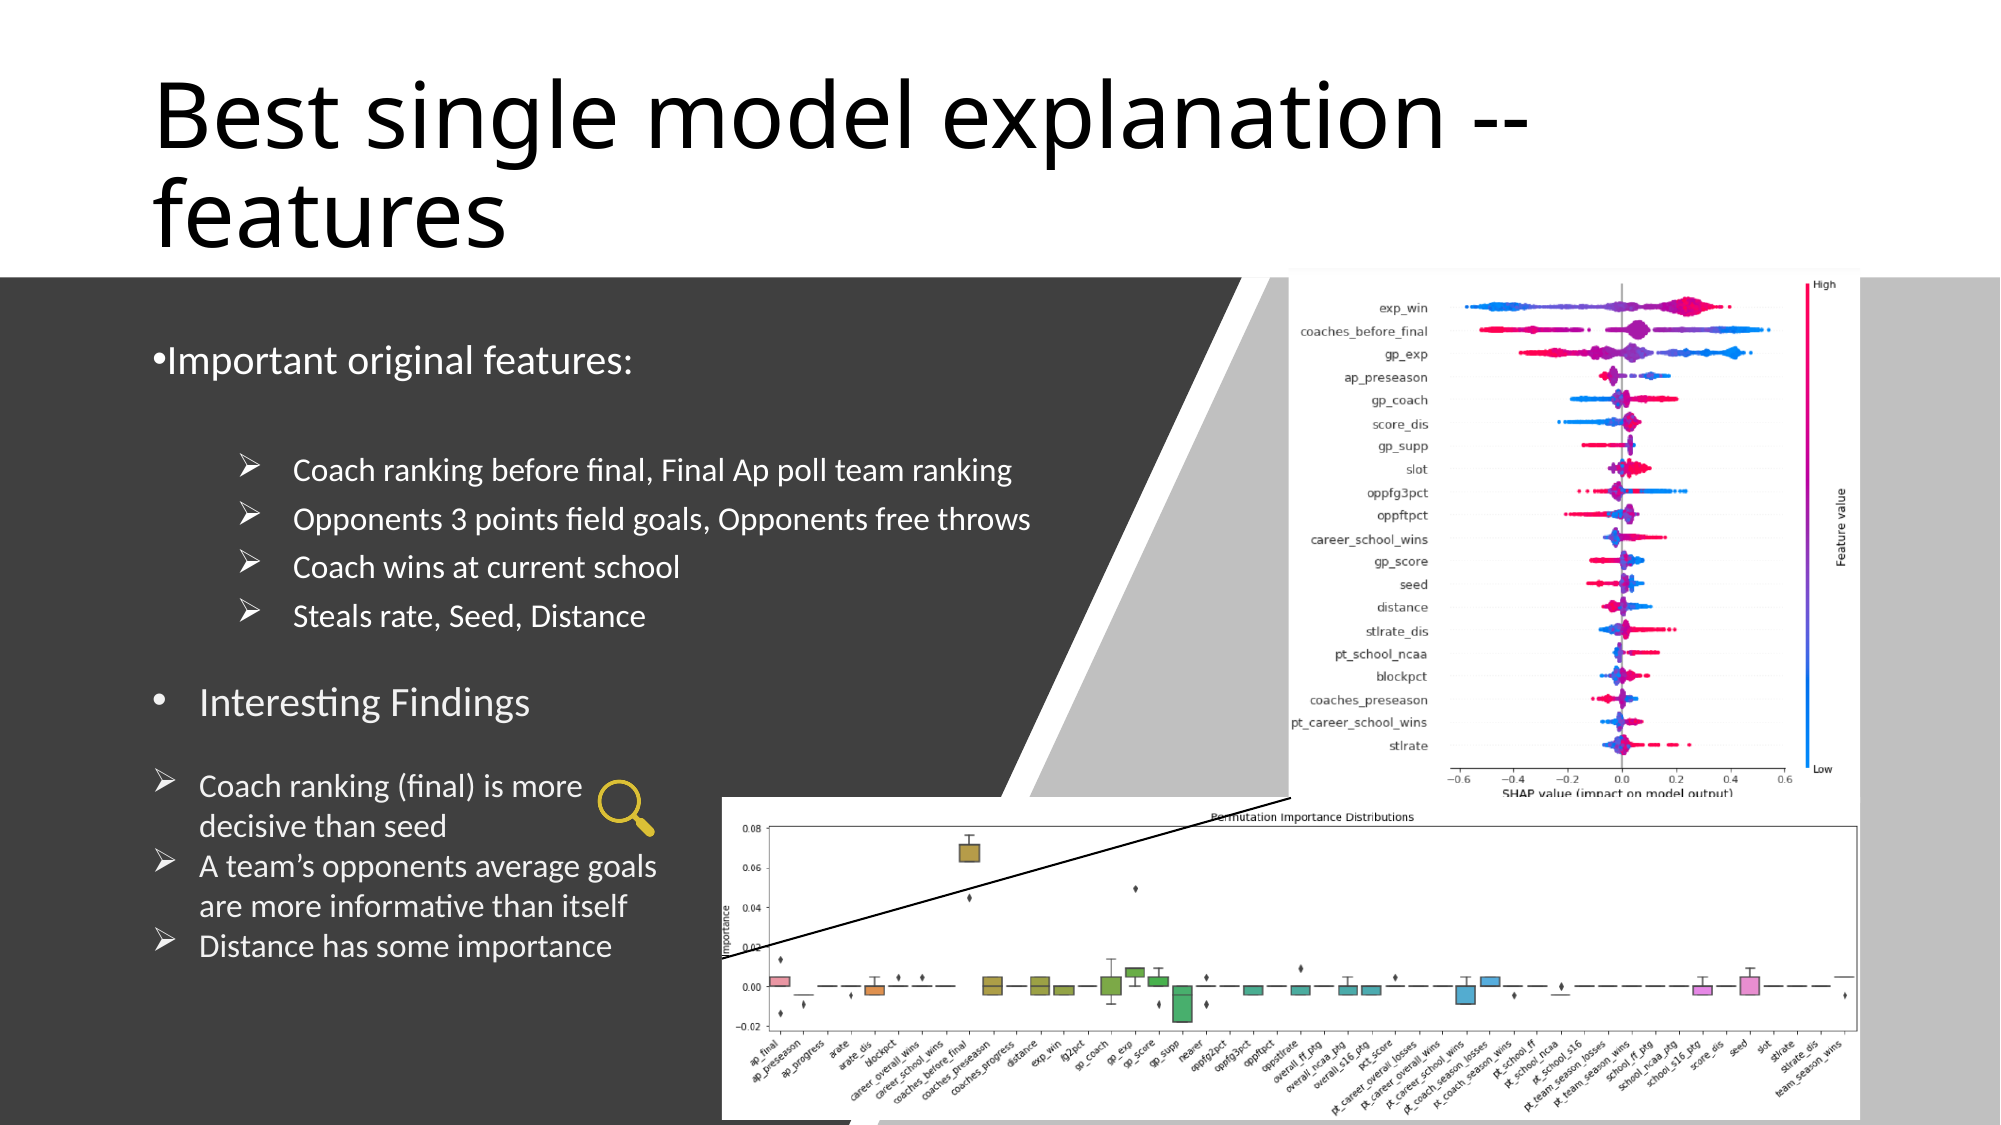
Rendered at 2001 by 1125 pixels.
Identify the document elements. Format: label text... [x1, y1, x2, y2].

text_box [0, 276, 1243, 1125]
picture [721, 798, 1861, 1120]
text_box [876, 276, 2000, 1125]
title Best single model explanation --features [137, 59, 1863, 278]
text_box Important original features: Coach ranking before final, Final Ap poll team ranking Opponents 3 points field goals, Opponents free throws Coach wins at current school Steals rate, Seed, Distance [137, 330, 1066, 648]
picture [591, 773, 661, 843]
picture [1288, 268, 1861, 797]
text_box Interesting Findings Coach ranking (final) is more decisive than seed A team’s opponents average goals are more informative than itself Distance has some importance [137, 667, 675, 1017]
